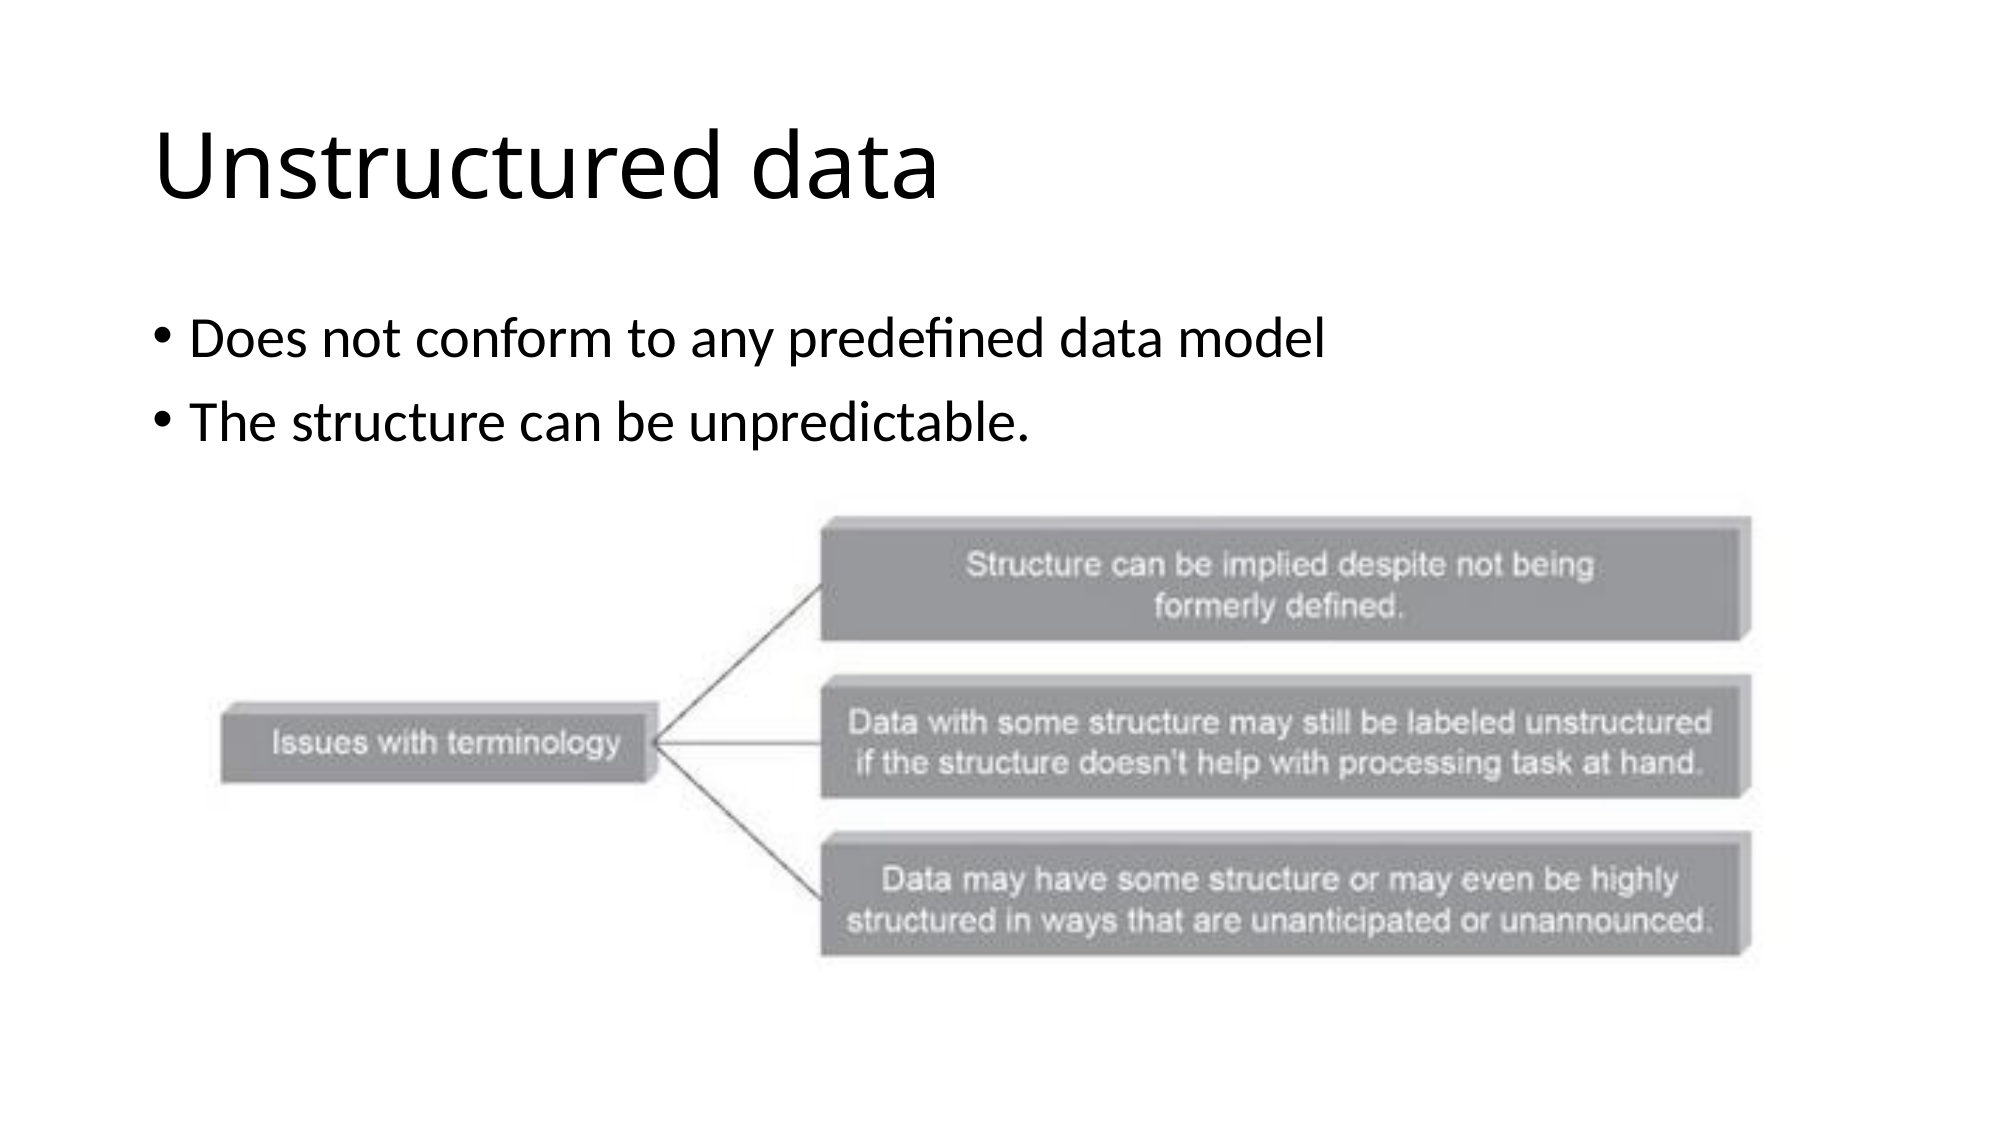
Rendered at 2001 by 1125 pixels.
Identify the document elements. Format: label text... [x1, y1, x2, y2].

title Unstructured data [137, 59, 1863, 278]
list Does not conform to any predefined data model The structure can be unpredictable. [137, 299, 1863, 1014]
picture [162, 463, 1803, 981]
